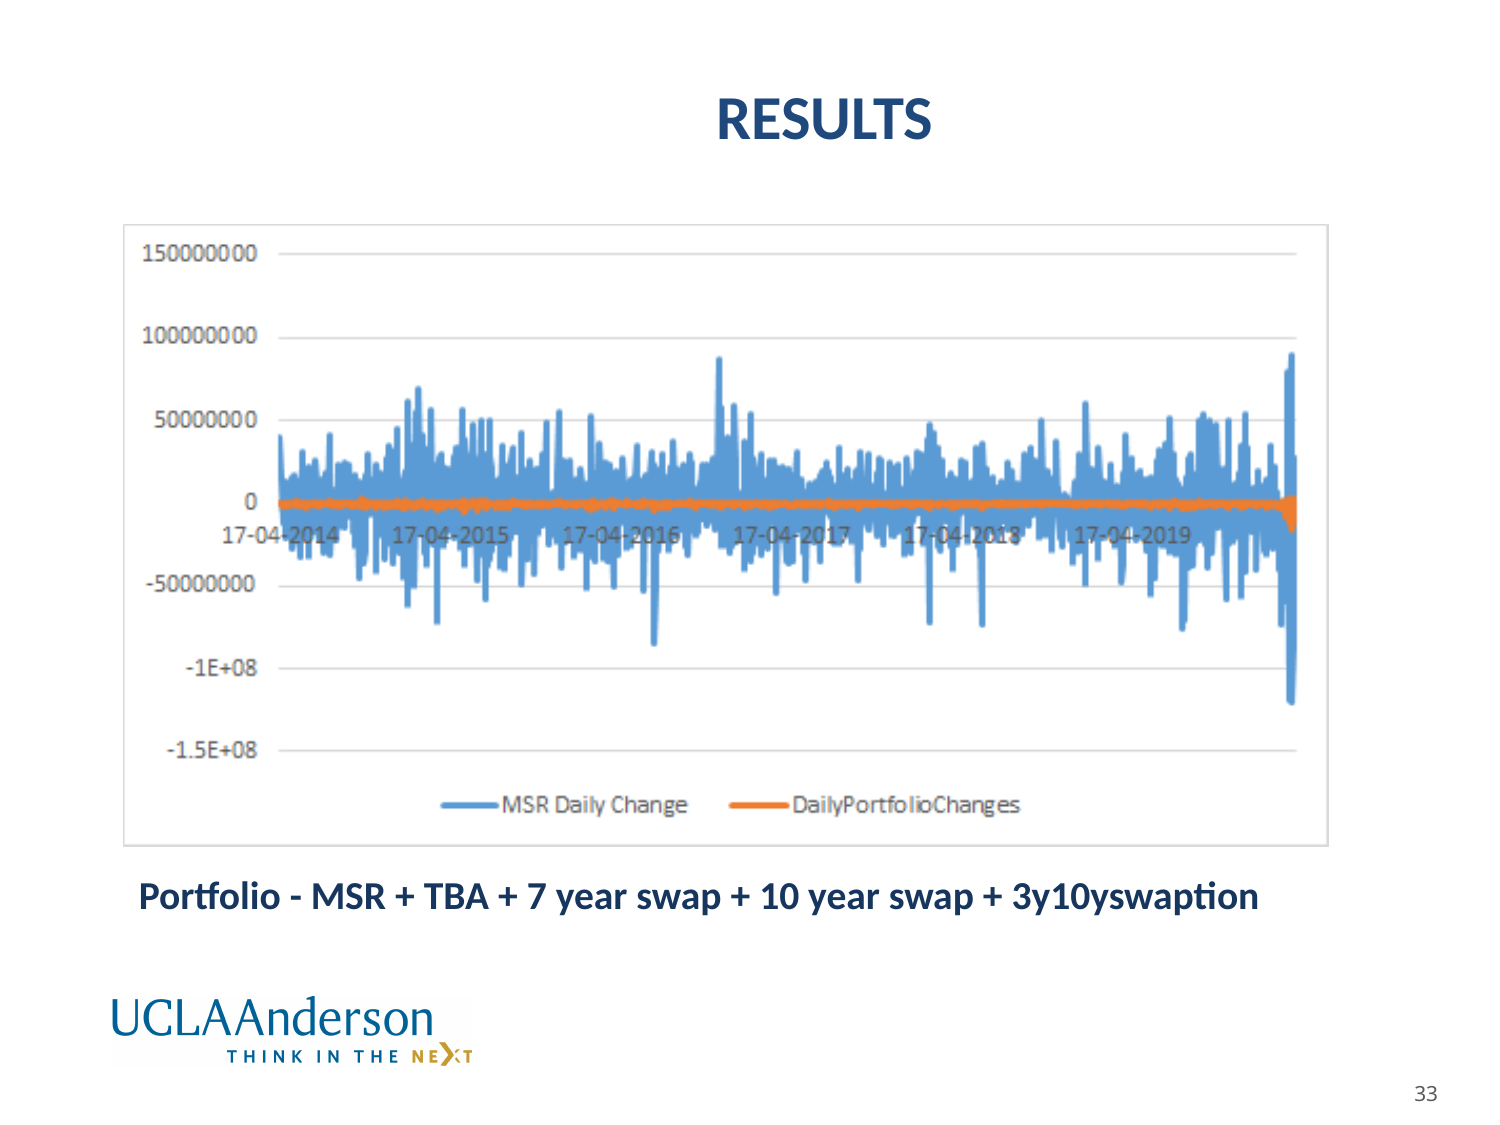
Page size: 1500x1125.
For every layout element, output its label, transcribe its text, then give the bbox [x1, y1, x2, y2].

picture [112, 996, 473, 1066]
slide_number 33 [1102, 1064, 1453, 1125]
title RESULTS [75, 20, 1425, 209]
picture [123, 223, 1330, 847]
list Portfolio - MSR + TBA + 7 year swap + 10 year swap + 3y10yswaption [123, 862, 1384, 951]
